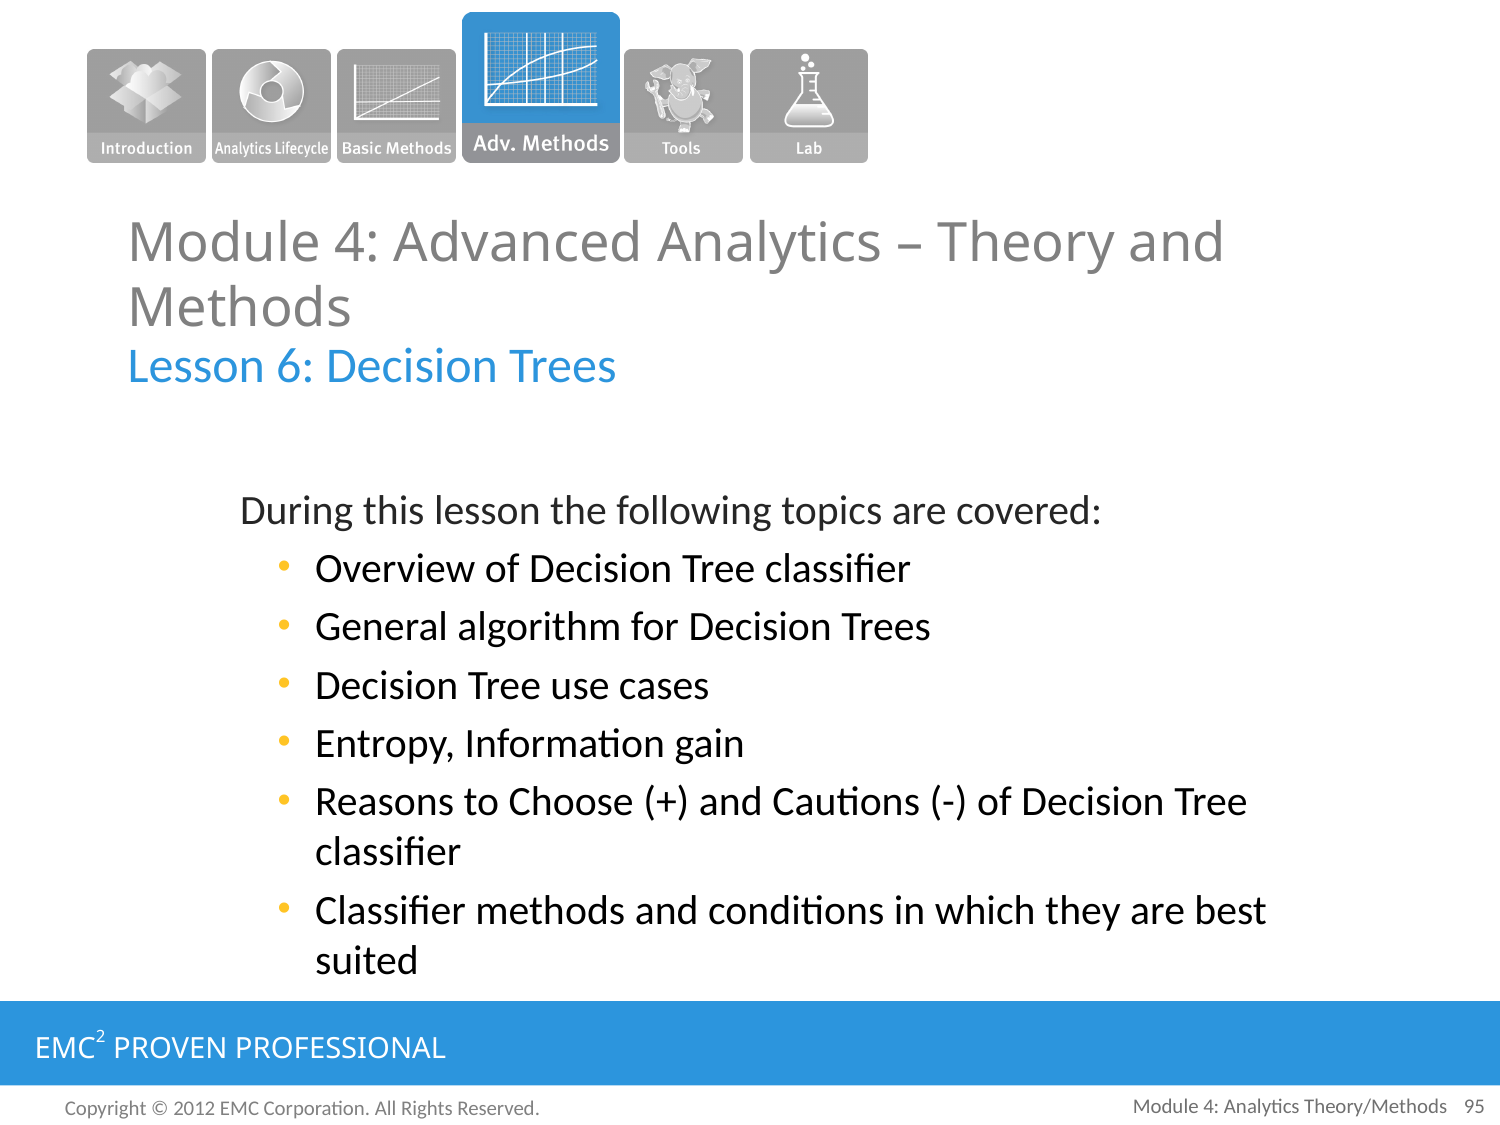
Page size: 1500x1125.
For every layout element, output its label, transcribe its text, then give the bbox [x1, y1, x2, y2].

footer Module 4: Analytics Theory/Methods [774, 1087, 1425, 1125]
subtitle During this lesson the following topics are covered: Overview of Decision Tree classifier General algorithm for Decision Trees Decision Tree use cases Entropy, Information gain Reasons to Choose (+) and Cautions (-) of Decision Tree classifier Classifier methods and conditions in which they are best suited [224, 474, 1388, 913]
list Lesson 6: Decision Trees [112, 324, 1388, 401]
slide_number 95 [1425, 1087, 1500, 1125]
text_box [87, 12, 869, 163]
title Module 4: Advanced Analytics – Theory and Methods [112, 199, 1401, 401]
